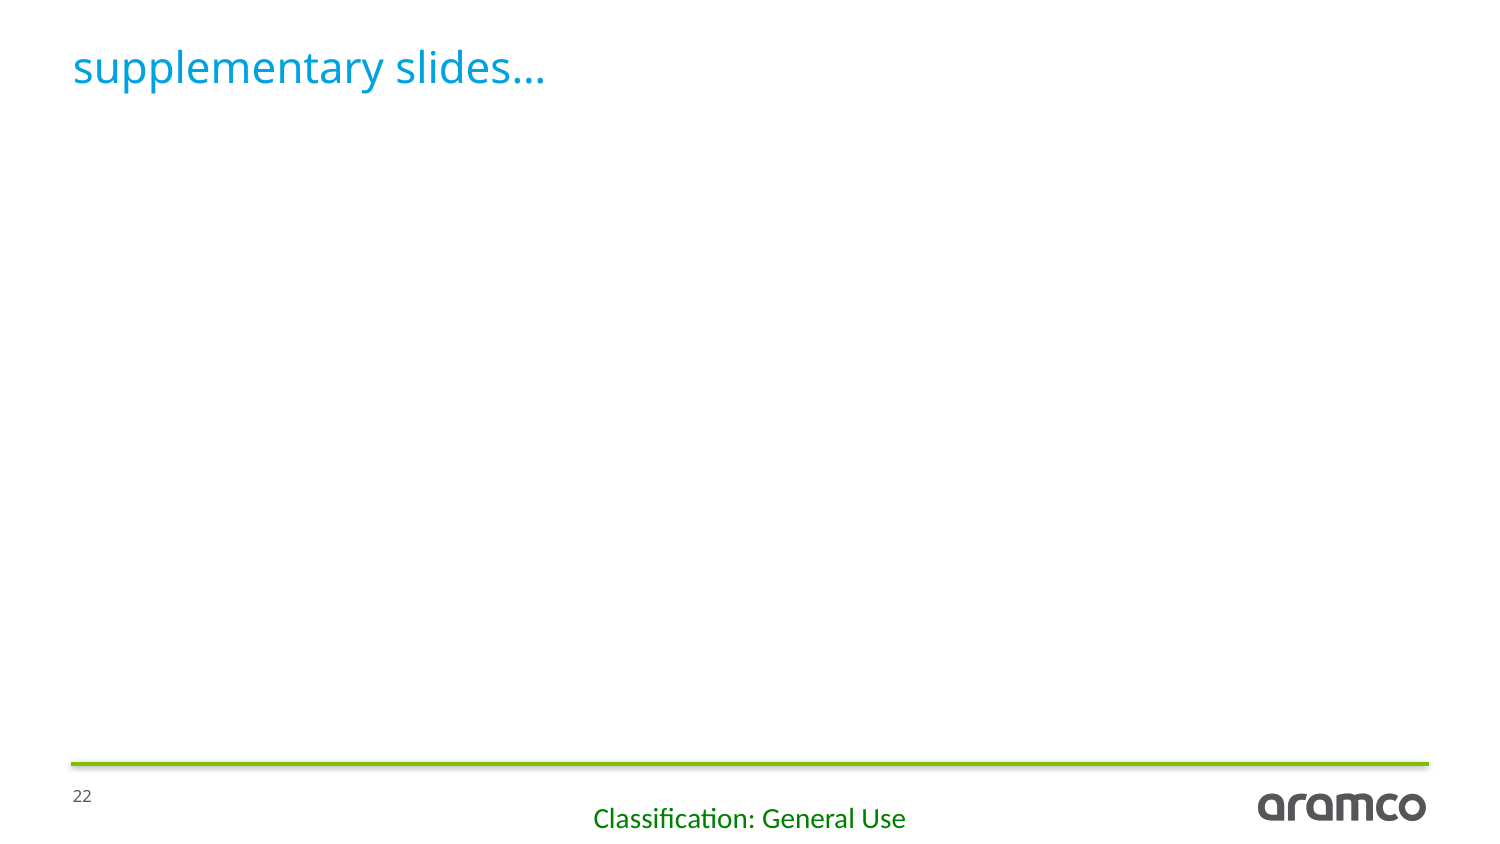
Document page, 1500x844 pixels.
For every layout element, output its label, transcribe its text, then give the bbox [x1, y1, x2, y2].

title supplementary slides… [72, 33, 1429, 136]
picture [1258, 774, 1433, 822]
